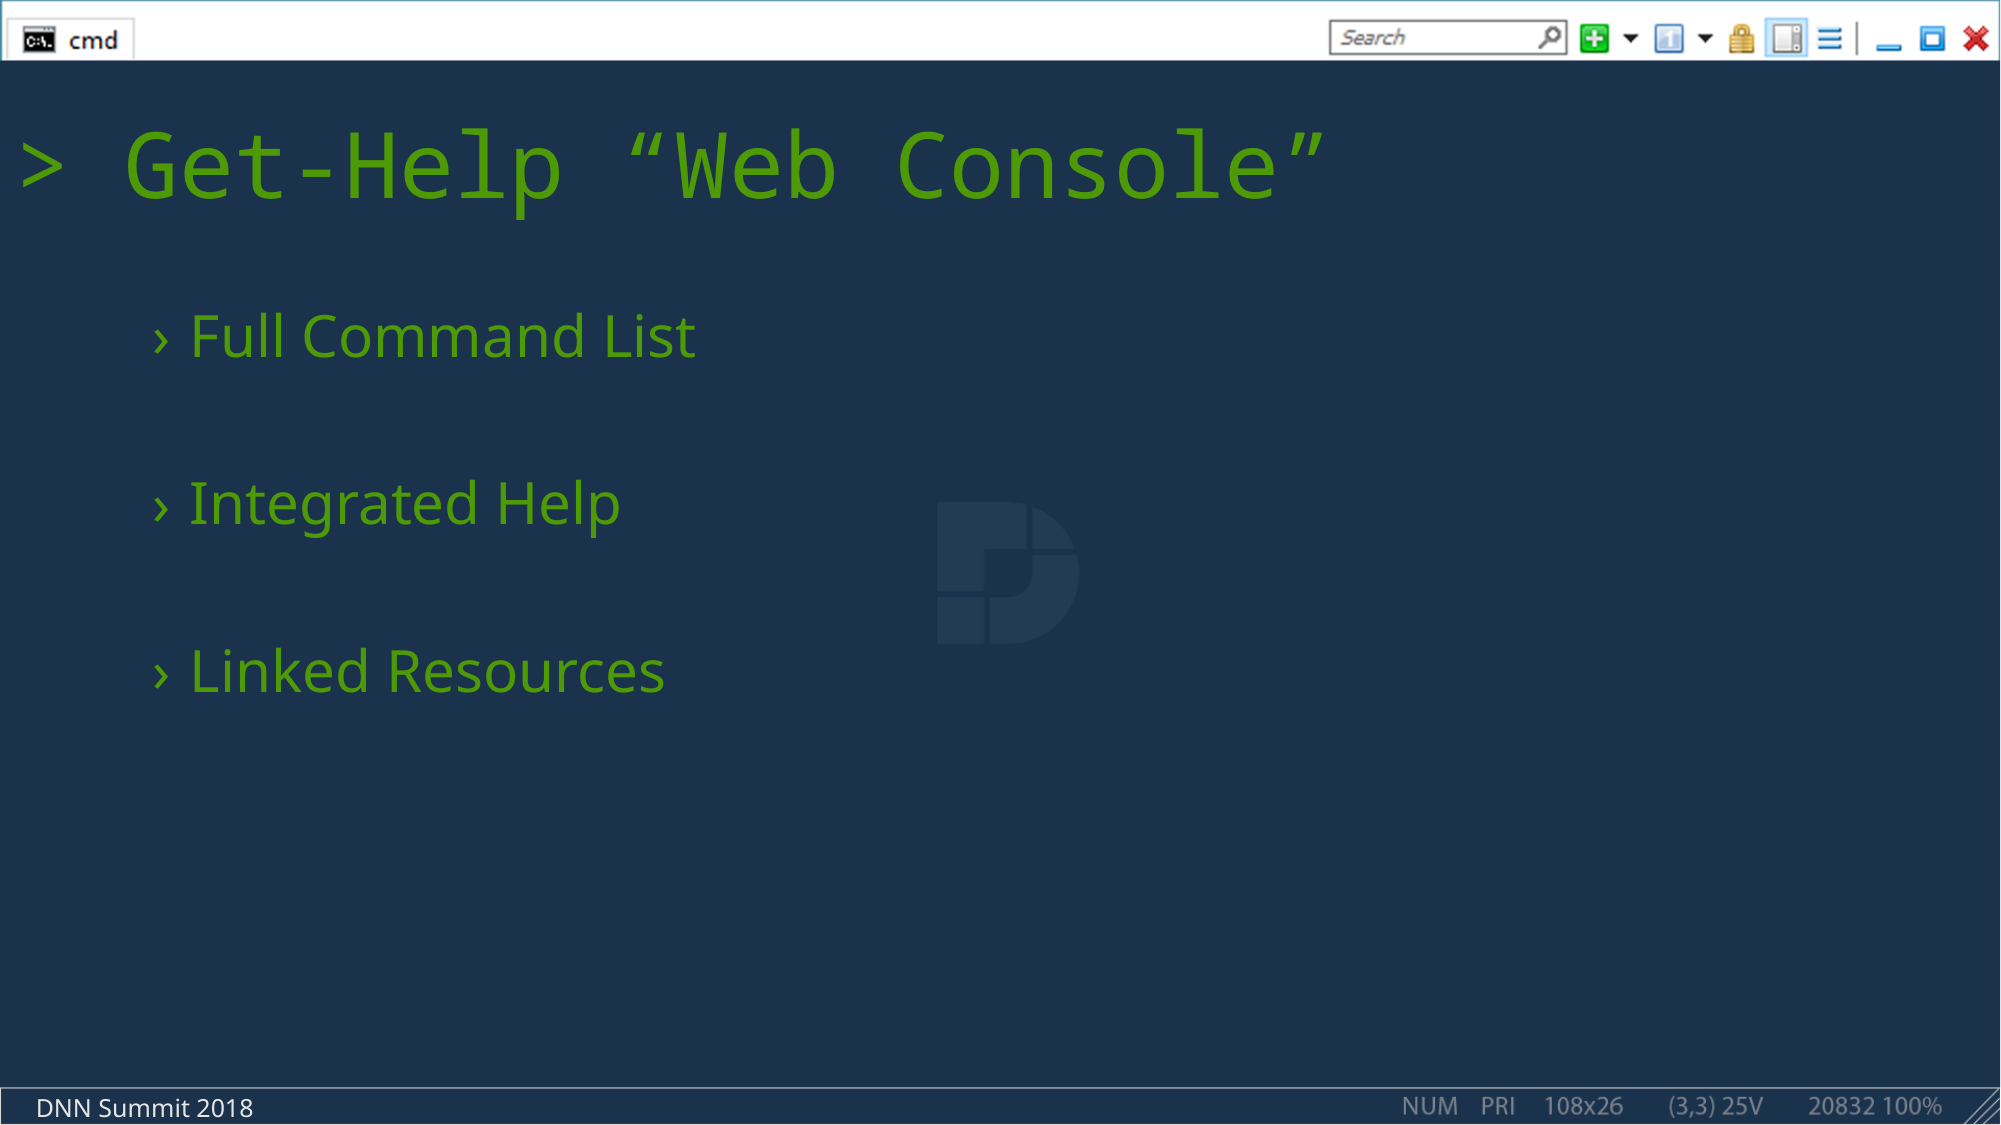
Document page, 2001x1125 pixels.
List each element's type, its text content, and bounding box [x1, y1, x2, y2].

picture [0, 0, 2001, 1125]
list Full Command List Integrated Help Linked Resources [137, 299, 1863, 1014]
title > Get-Help “Web Console” [0, 59, 2000, 278]
